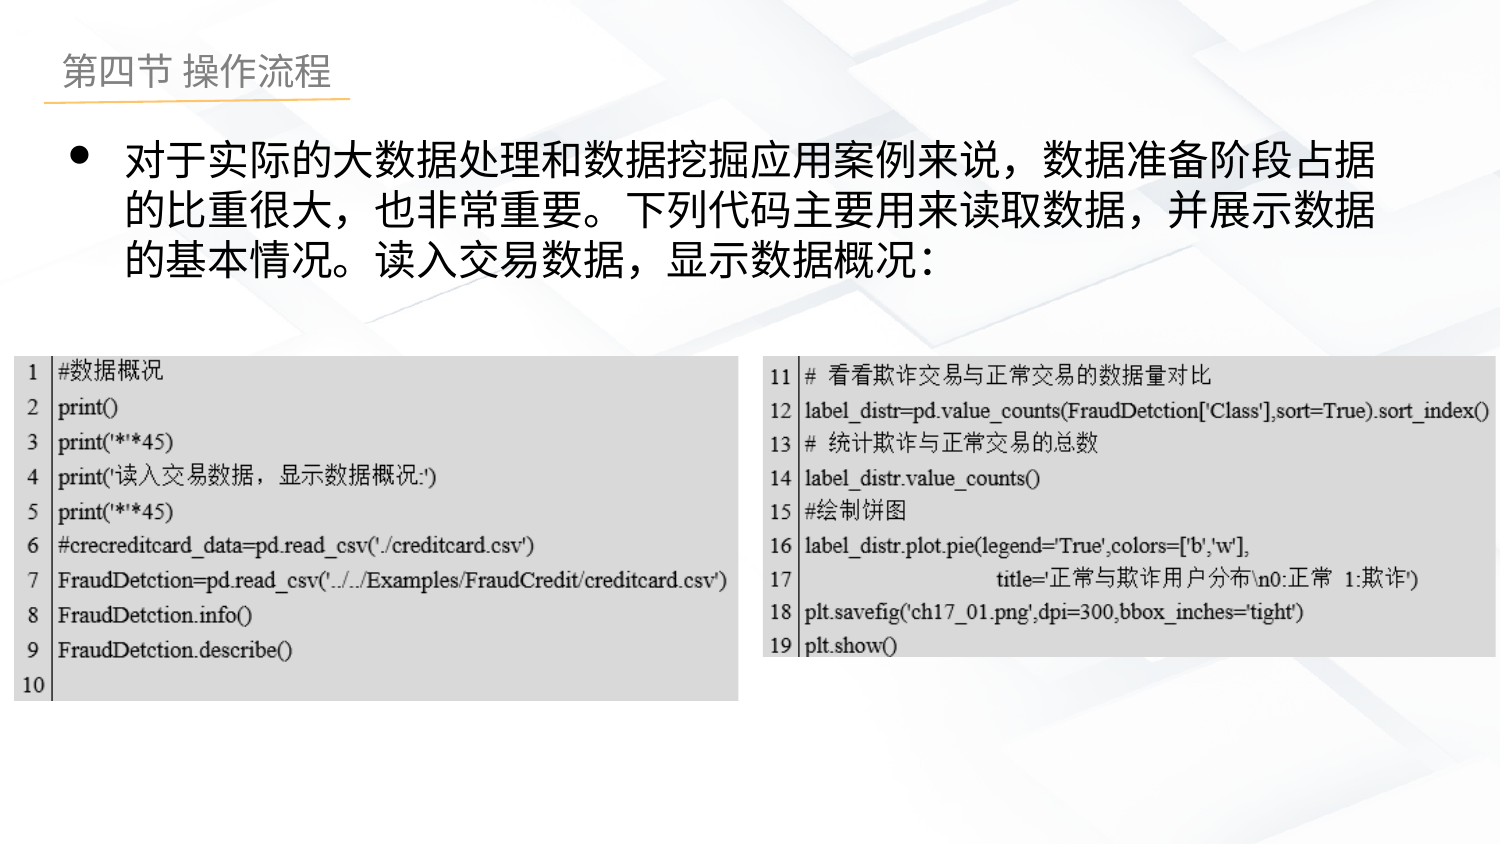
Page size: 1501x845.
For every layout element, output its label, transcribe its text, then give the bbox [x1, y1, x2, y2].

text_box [14, 356, 739, 701]
text_box 对于实际的大数据处理和数据挖掘应用案例来说，数据准备阶段占据的比重很大，也非常重要。下列代码主要用来读取数据，并展示数据的基本情况。读入交易数据，显示数据概况： [53, 126, 1424, 292]
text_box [762, 356, 1496, 657]
